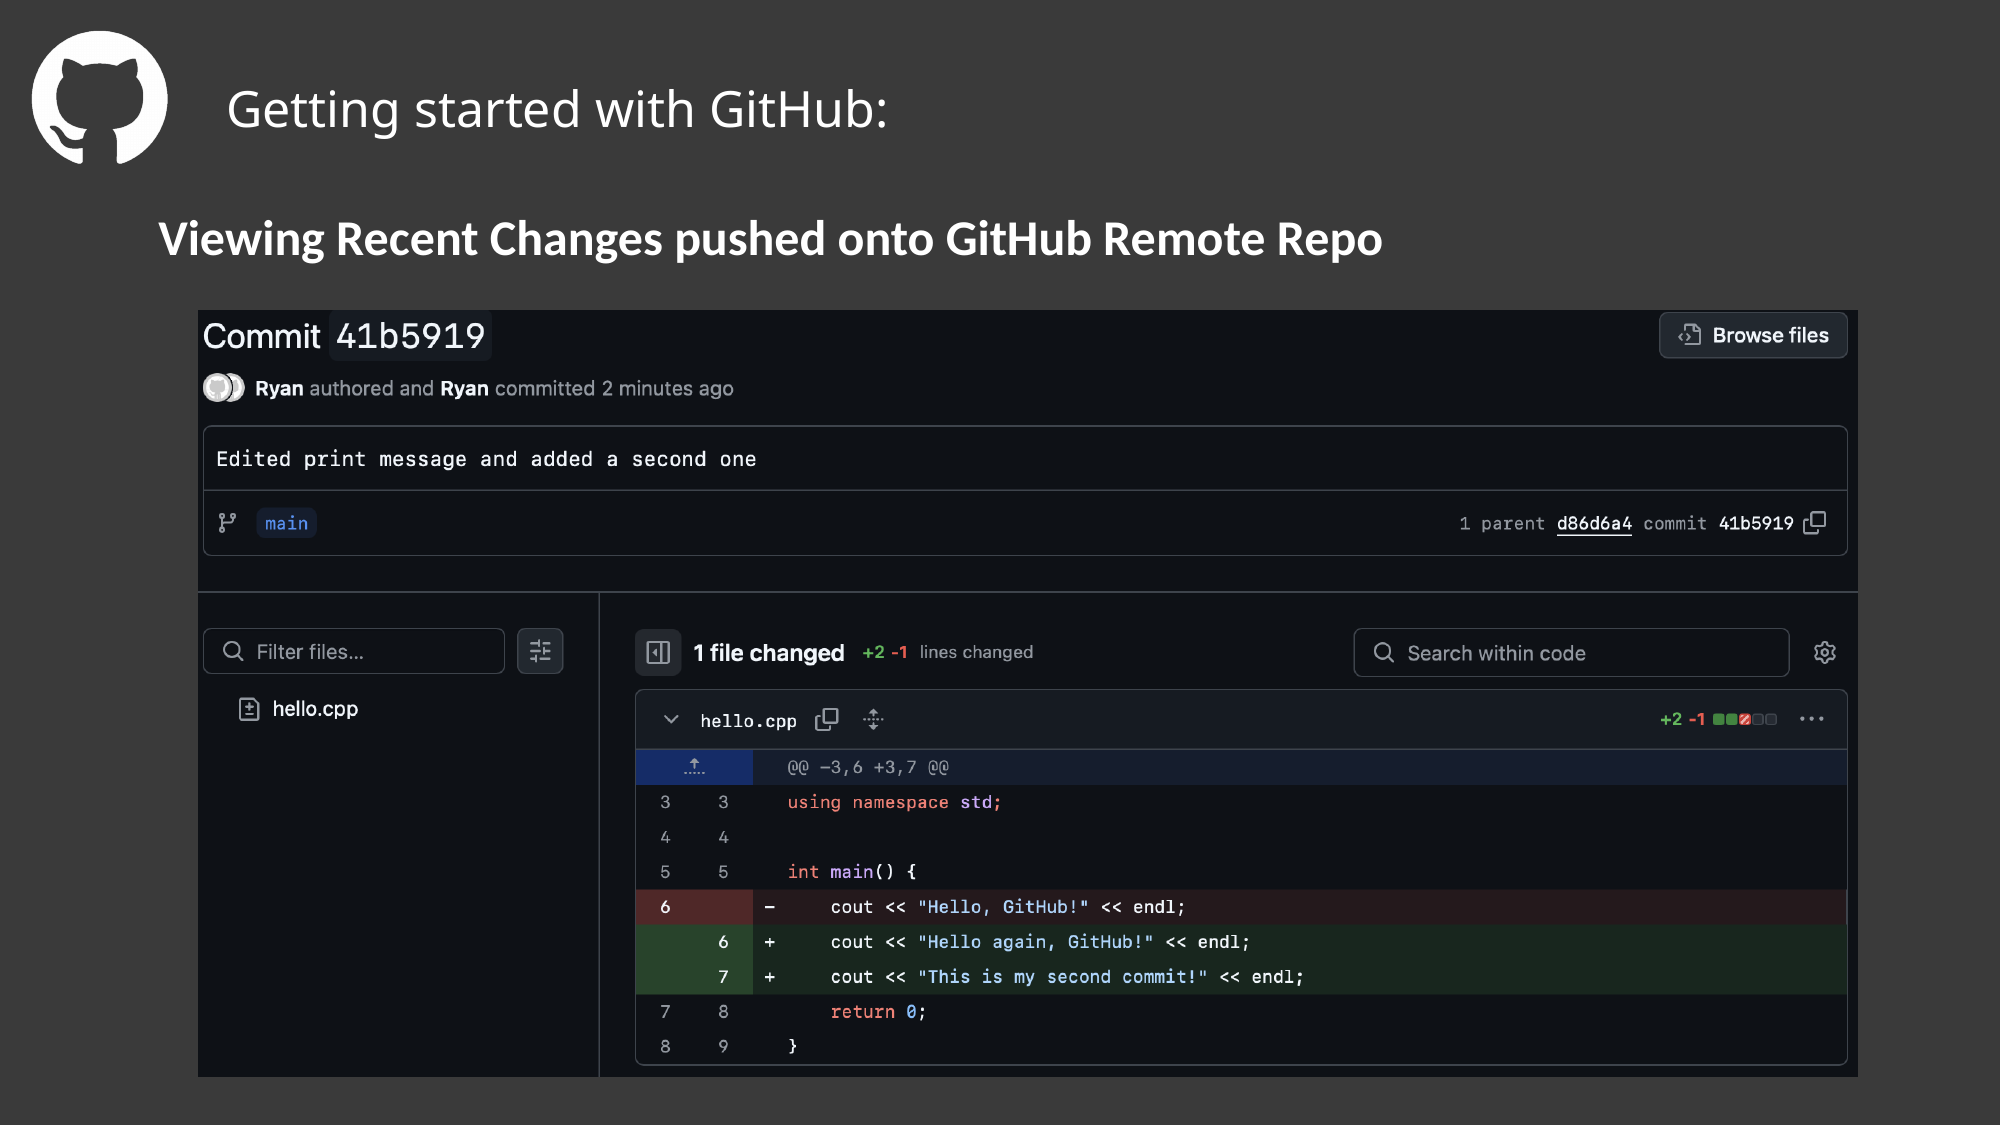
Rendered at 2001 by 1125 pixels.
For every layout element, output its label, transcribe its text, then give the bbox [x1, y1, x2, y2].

text_box Viewing Recent Changes pushed onto GitHub Remote Repo [143, 198, 1803, 313]
text_box Getting started with GitHub: [211, 70, 1212, 146]
picture [0, 0, 199, 199]
picture [197, 309, 1859, 1078]
